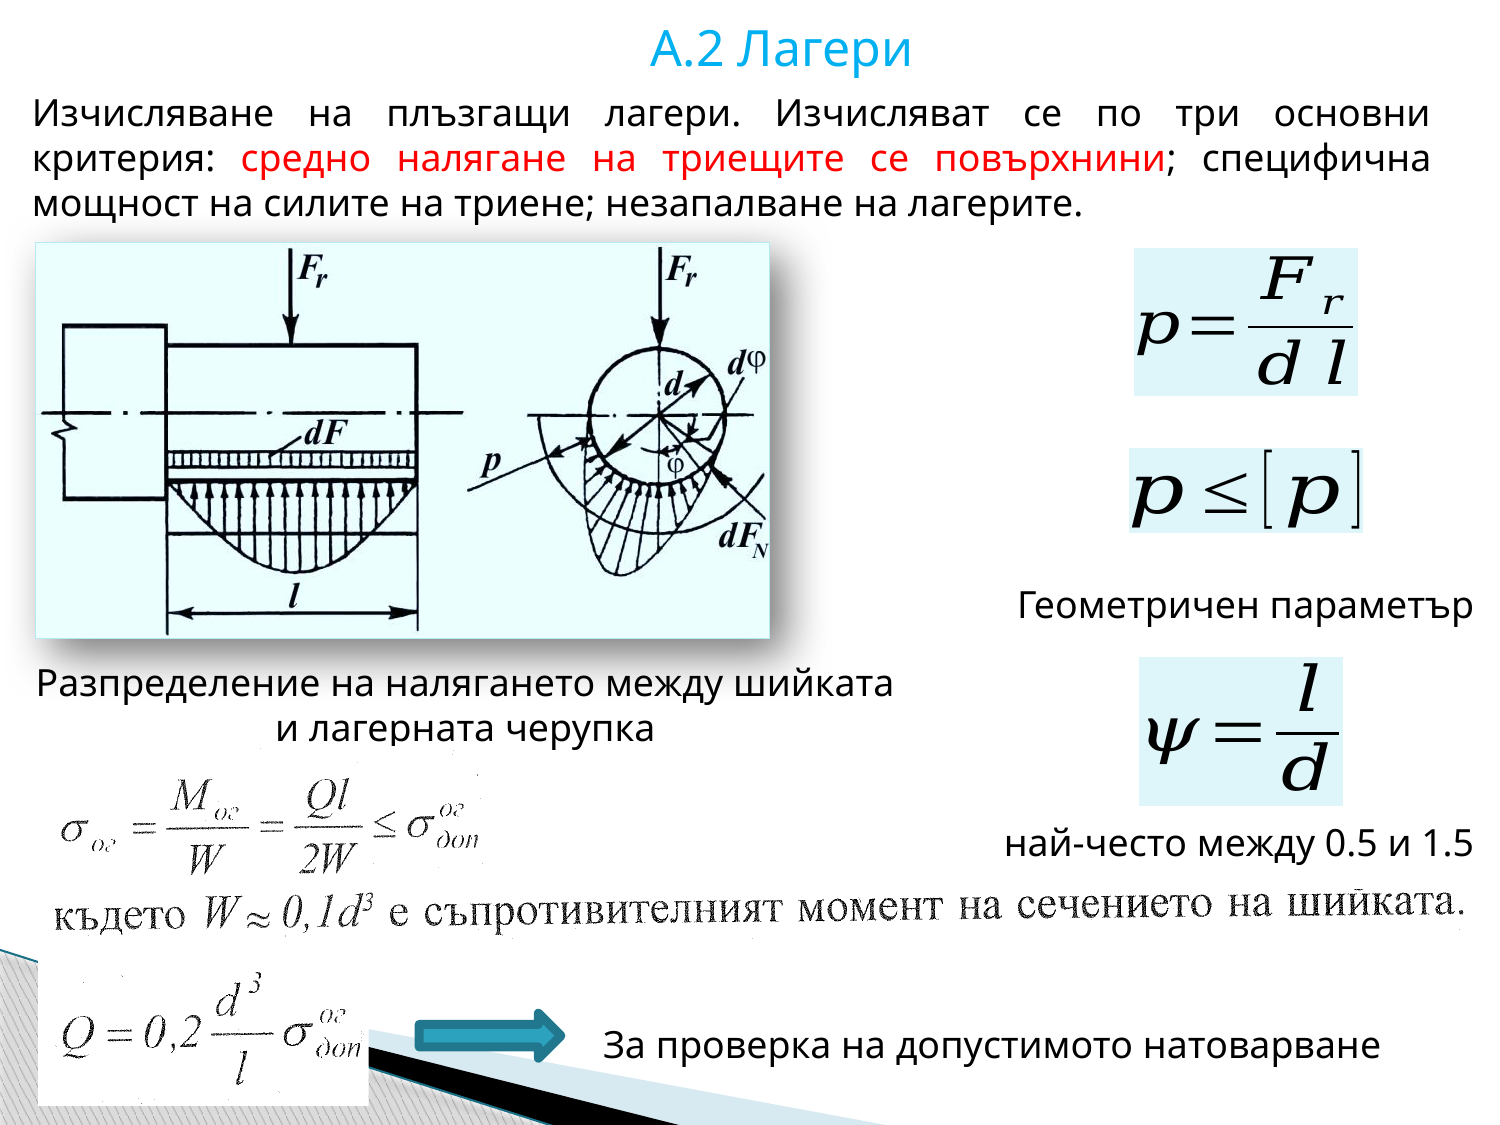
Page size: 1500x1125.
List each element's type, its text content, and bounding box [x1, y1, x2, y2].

text_box Изчисляване на плъзгащи лагери. Изчисляват се по три основни критерия: средно налягане на триещите се повърхнини; специфична мощност на силите на триене; незапалване на лагерите. [17, 81, 1447, 232]
picture [35, 242, 771, 640]
text_box За проверка на допустимото натоварване [588, 1013, 1417, 1073]
list А.2 Лагери [100, 8, 1447, 81]
text_box Геометричен параметър [1002, 574, 1490, 634]
picture [31, 746, 1500, 941]
text_box най-често между 0.5 и 1.5 [988, 811, 1490, 871]
text_box [414, 1008, 566, 1063]
text_box Разпределение на налягането между шийката и лагерната черупка [16, 652, 914, 757]
picture [37, 958, 369, 1106]
